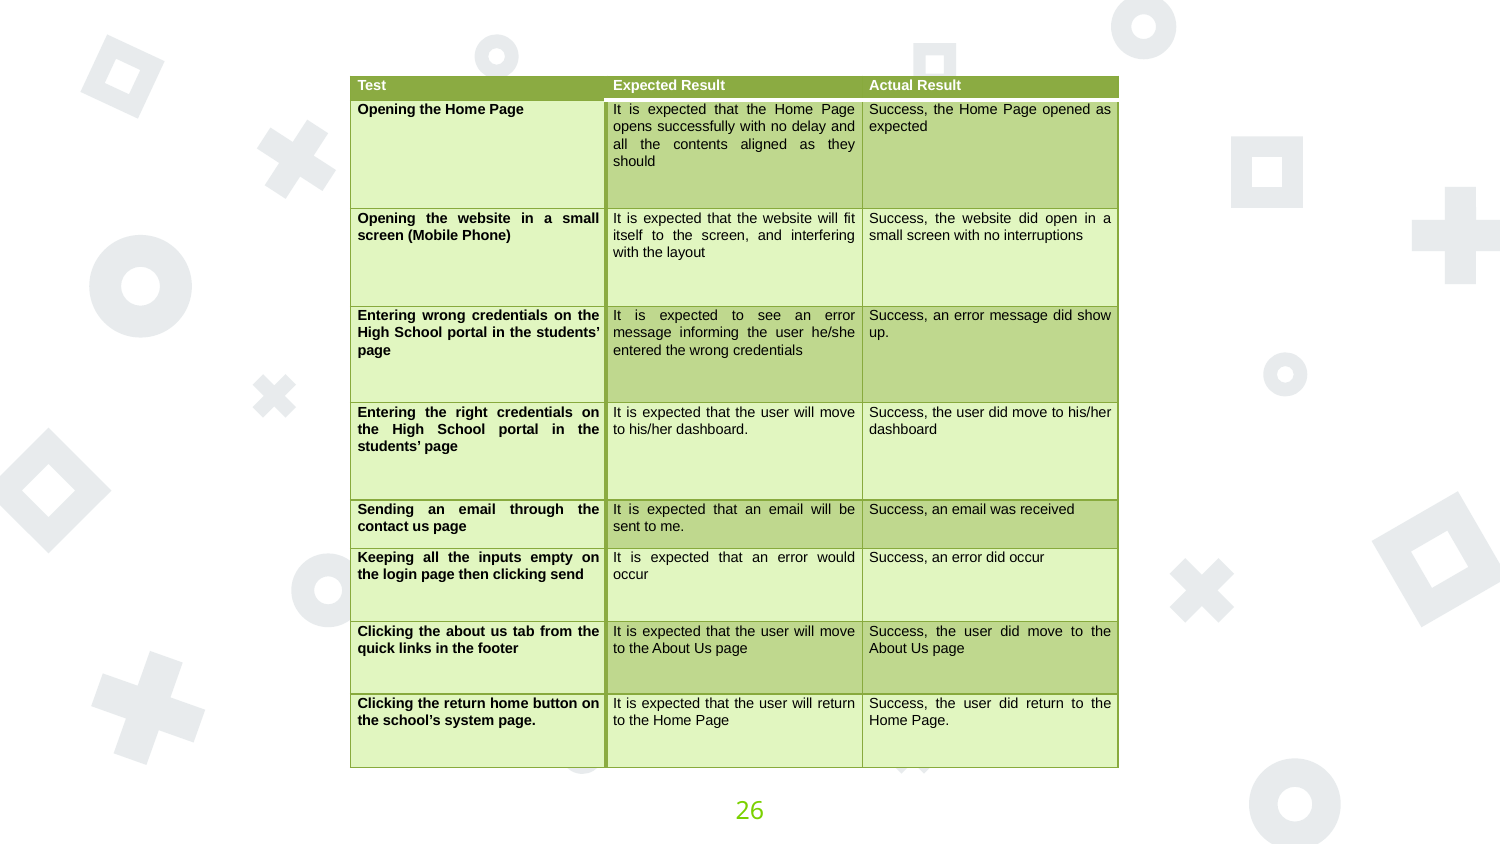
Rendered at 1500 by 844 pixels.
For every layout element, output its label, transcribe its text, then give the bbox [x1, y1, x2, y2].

table_cell Success, an error did occur [863, 549, 1117, 621]
table_cell Success, the user did move to the About Us page [863, 622, 1117, 693]
table_cell Entering the right credentials on the High School portal in the students’ page [351, 403, 604, 499]
table_header Test [351, 77, 604, 100]
table_cell Success, an email was received [863, 501, 1117, 548]
table_cell Opening the Home Page [351, 101, 604, 208]
table_cell Clicking the about us tab from the quick links in the footer [351, 622, 604, 693]
table_cell It is expected that the user will move to his/her dashboard. [608, 403, 862, 499]
table_cell Success, the website did open in a small screen with no interruptions [863, 209, 1117, 306]
table_cell It is expected that the Home Page opens successfully with no delay and all the contents aligned as they should [608, 102, 862, 208]
table_cell It is expected that the website will fit itself to the screen, and interfering with the layout [608, 209, 862, 306]
table_cell It is expected that the user will return to the Home Page [608, 695, 862, 767]
table_cell It is expected that an email will be sent to me. [608, 501, 862, 548]
table_header Actual Result [863, 77, 1117, 98]
table_cell Sending an email through the contact us page [351, 501, 604, 548]
slide_number 26 [705, 779, 795, 844]
table_cell Opening the website in a small screen (Mobile Phone) [351, 209, 604, 306]
table_cell Entering wrong credentials on the High School portal in the students’ page [351, 307, 604, 402]
table_cell Success, an error message did show up. [863, 307, 1117, 402]
table_header Expected Result [608, 77, 862, 98]
table_cell It is expected to see an error message informing the user he/she entered the wrong credentials [608, 307, 862, 402]
table_cell Keeping all the inputs empty on the login page then clicking send [351, 549, 604, 621]
table_cell Clicking the return home button on the school’s system page. [351, 695, 604, 767]
table_cell Success, the Home Page opened as expected [863, 102, 1117, 208]
table_cell It is expected that an error would occur [608, 549, 862, 621]
table_cell Success, the user did return to the Home Page. [863, 695, 1117, 767]
table_cell Success, the user did move to his/her dashboard [863, 403, 1117, 499]
table_cell It is expected that the user will move to the About Us page [608, 622, 862, 693]
